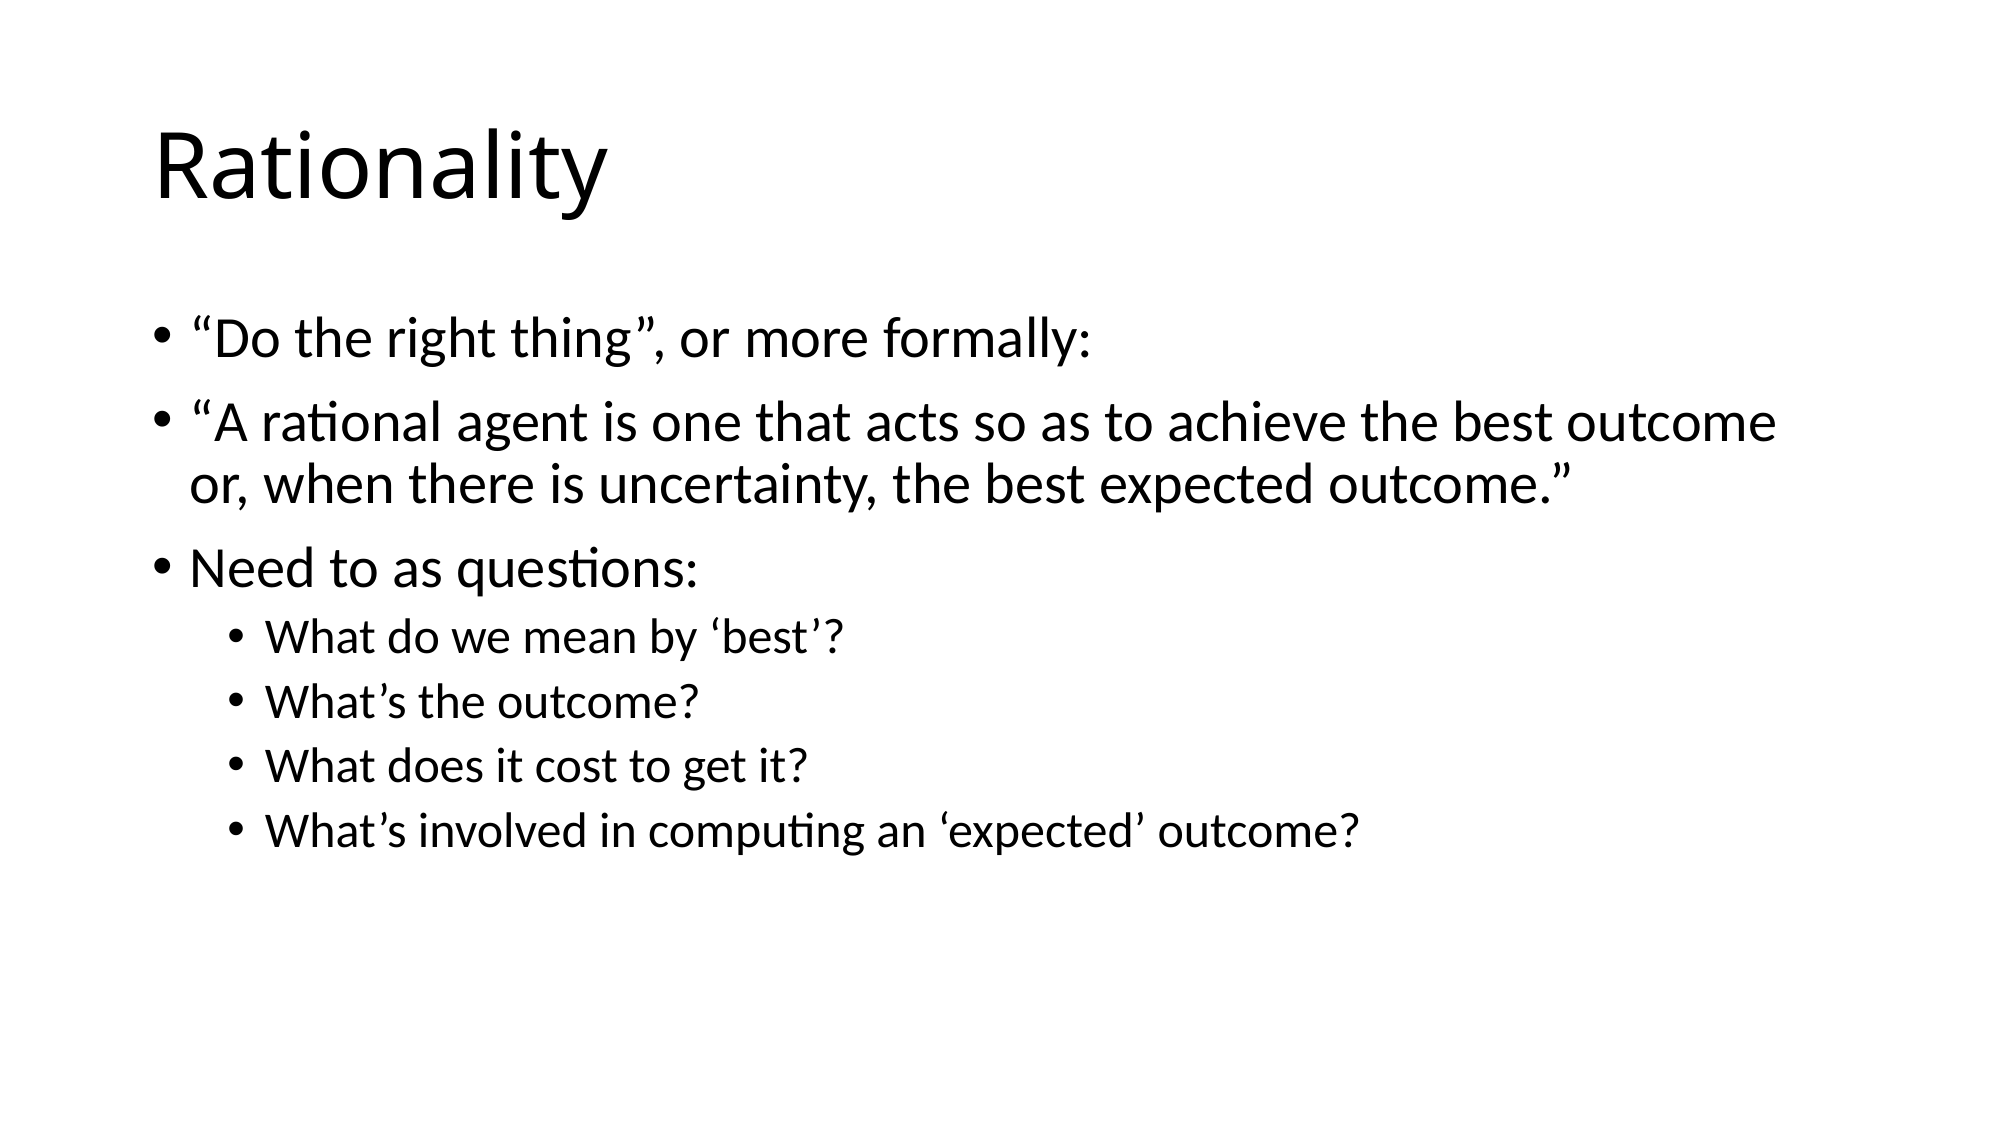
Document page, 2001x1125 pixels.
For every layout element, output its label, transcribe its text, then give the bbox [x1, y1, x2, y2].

title Rationality [137, 59, 1863, 278]
list “Do the right thing”, or more formally: “A rational agent is one that acts so as to achieve the best outcome or, when there is uncertainty, the best expected outcome.” Need to as questions: What do we mean by ‘best’? What’s the outcome? What does it cost to get it? What’s involved in computing an ‘expected’ outcome? [137, 299, 1863, 1014]
